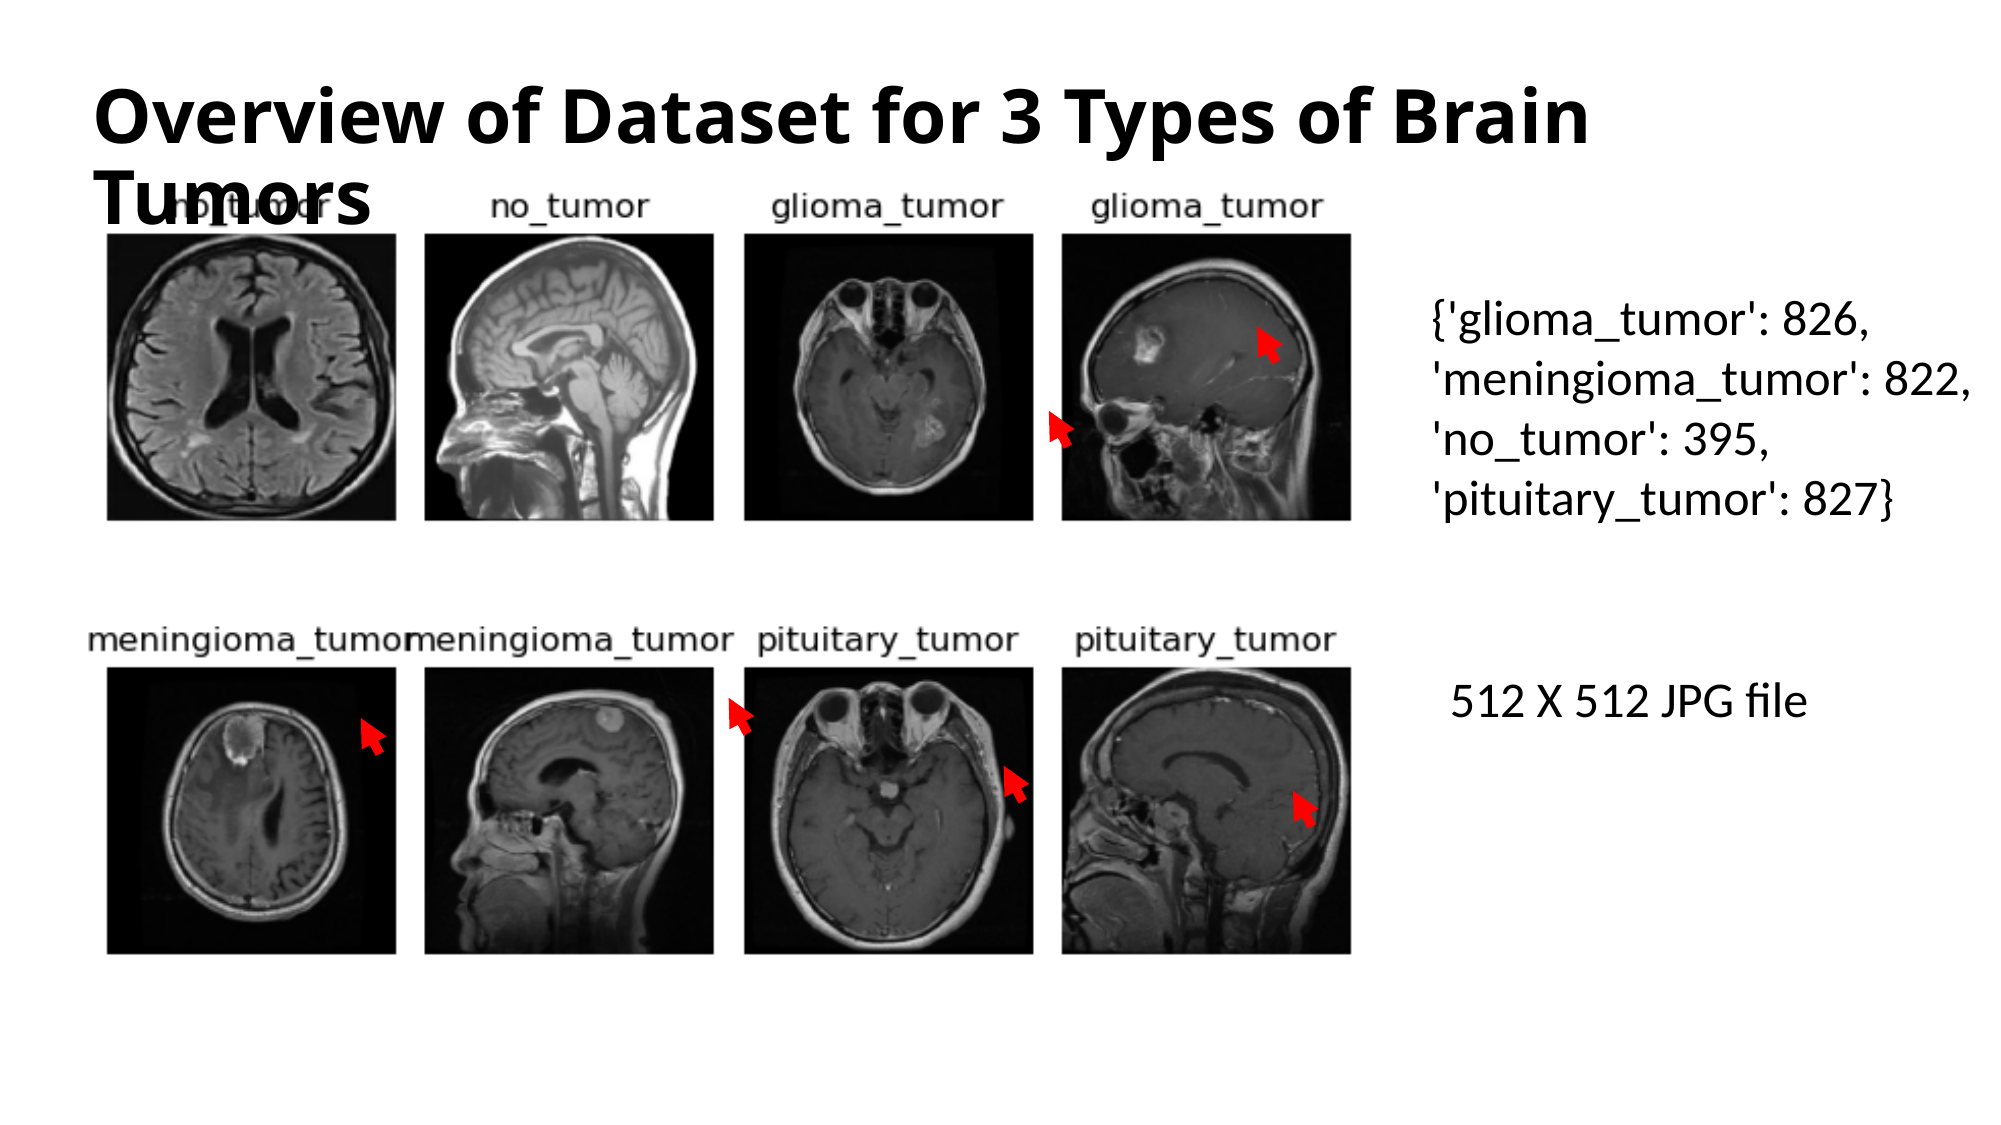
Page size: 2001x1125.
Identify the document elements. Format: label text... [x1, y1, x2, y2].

text_box 512 X 512 JPG file [1435, 660, 1844, 735]
title Overview of Dataset for 3 Types of Brain Tumors [77, 64, 1790, 167]
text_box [77, 166, 1380, 988]
text_box {'glioma_tumor': 826, 'meningioma_tumor': 822, 'no_tumor': 395, 'pituitary_tumor': 827} [1416, 277, 2000, 533]
